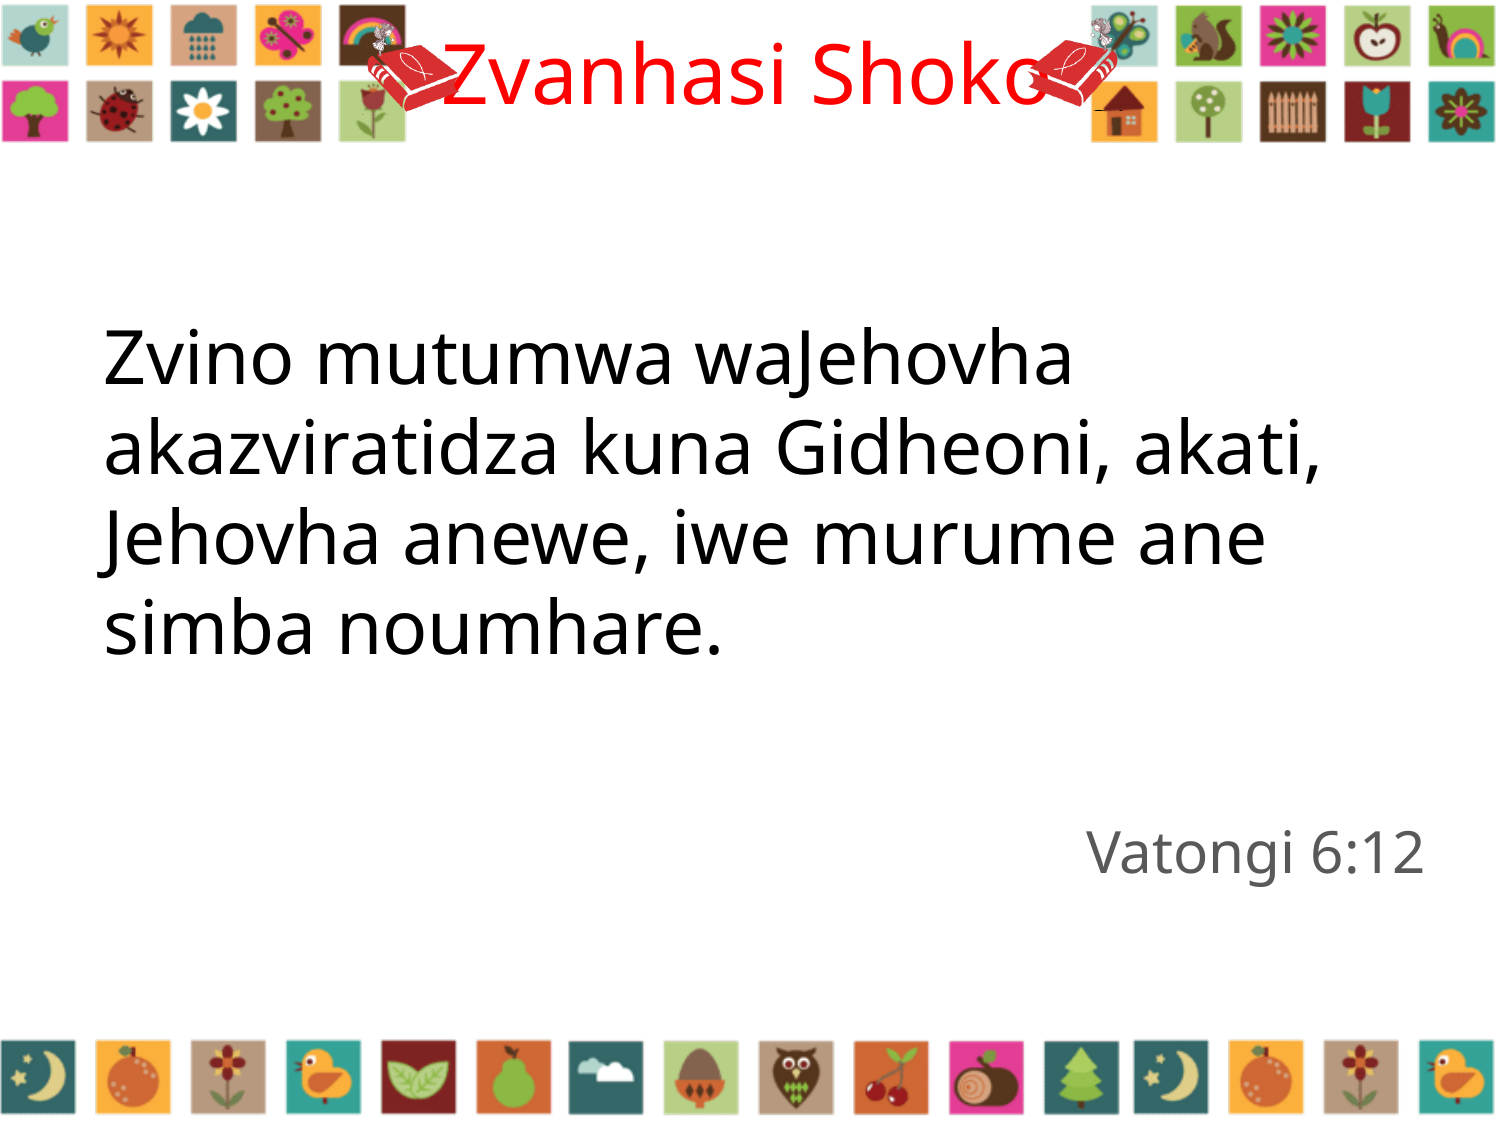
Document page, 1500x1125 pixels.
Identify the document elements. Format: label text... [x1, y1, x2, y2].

text_box Zvino mutumwa waJehovha akazviratidza kuna Gidheoni, akati, Jehovha anewe, iwe murume ane simba noumhare. [88, 302, 1436, 678]
text_box Vatongi 6:12 [808, 807, 1441, 893]
picture [996, 3, 1500, 150]
text_box Zvanhasi Shoko [425, 13, 1078, 129]
picture [0, 3, 492, 150]
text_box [0, 1028, 1500, 1118]
